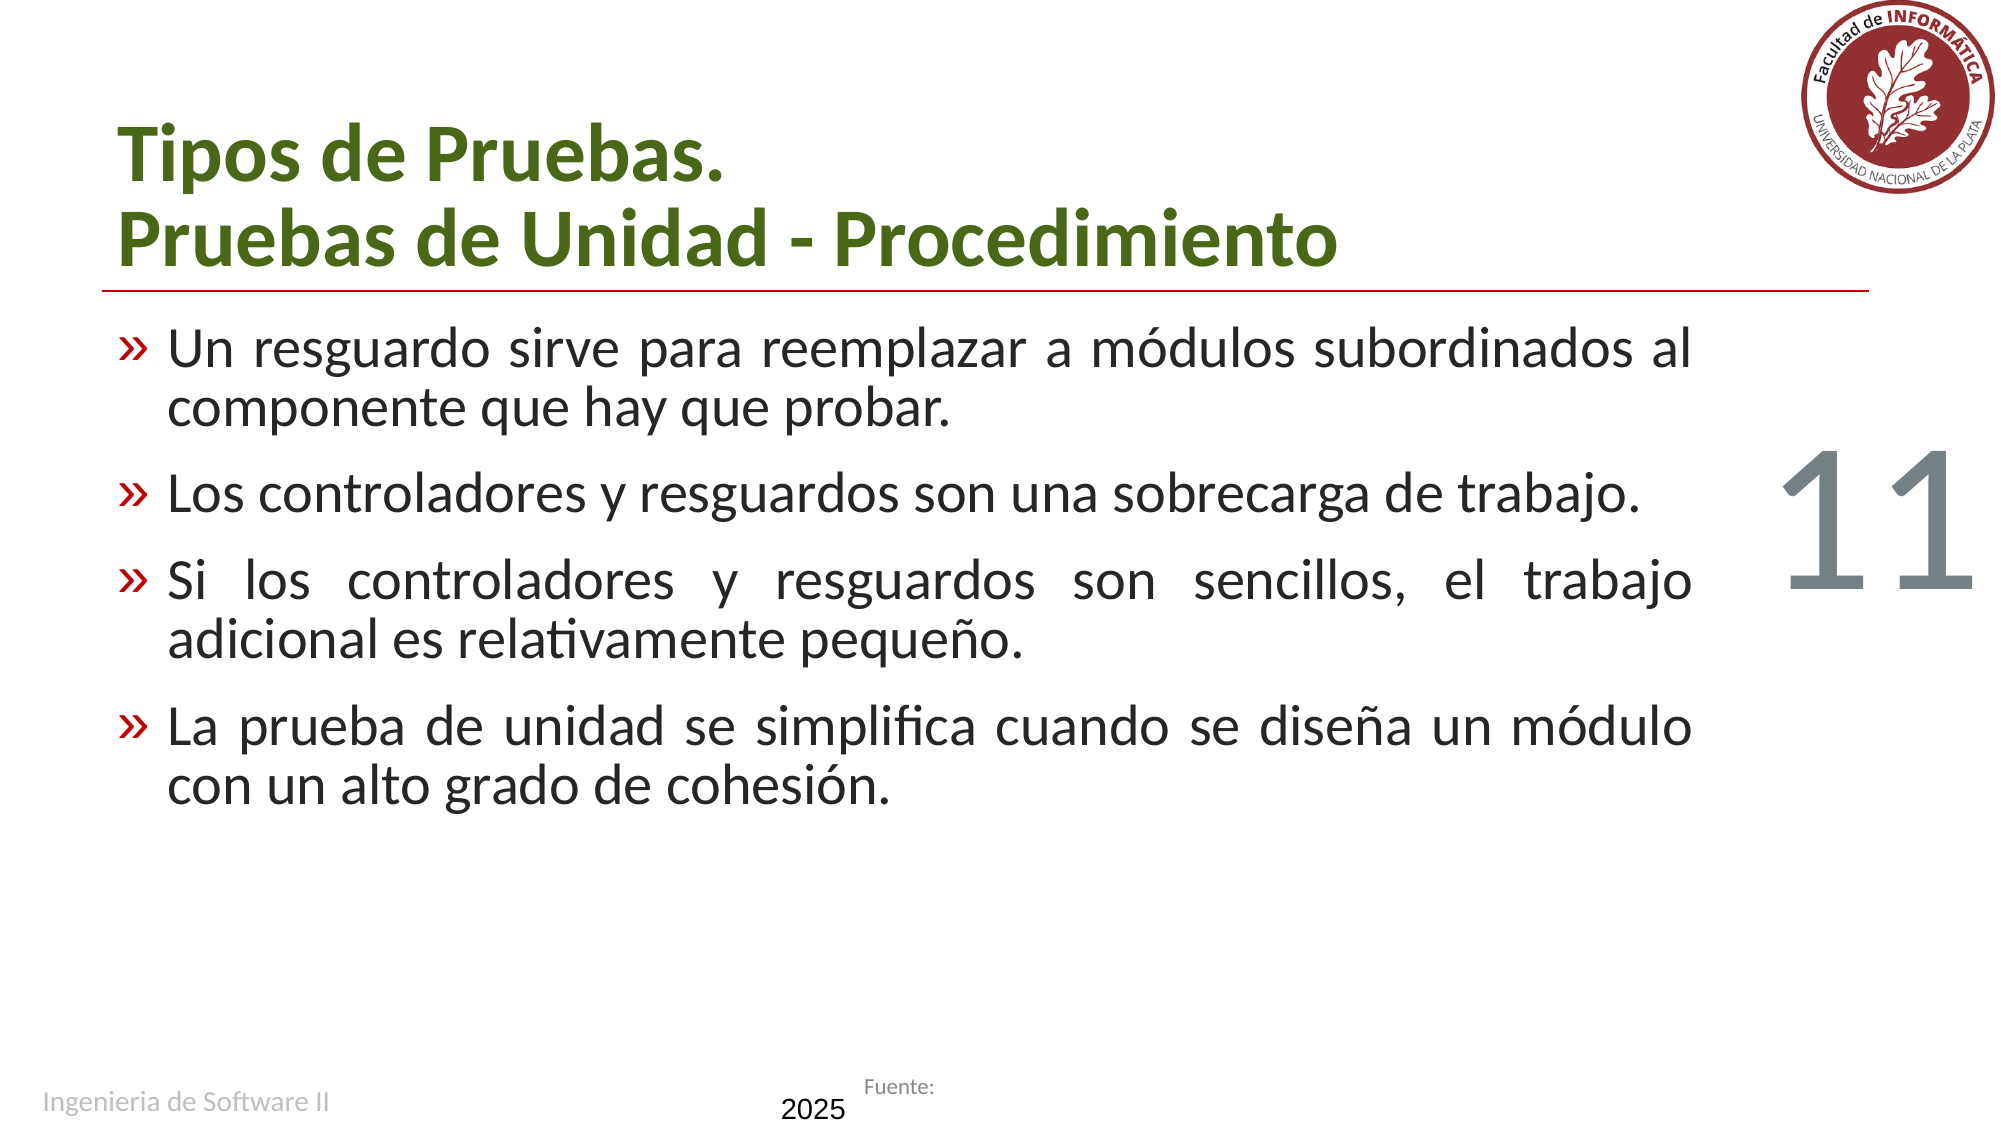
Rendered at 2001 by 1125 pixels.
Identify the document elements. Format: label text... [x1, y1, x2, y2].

title Tipos de Pruebas. Pruebas de Unidad - Procedimiento [102, 105, 1747, 291]
footer Ingenieria de Software II [27, 1075, 382, 1111]
picture [1801, 0, 2000, 195]
list Un resguardo sirve para reemplazar a módulos subordinados al componente que hay que probar. Los controladores y resguardos son una sobrecarga de trabajo. Si los controladores y resguardos son sencillos, el trabajo adicional es relativamente pequeño. La prueba de unidad se simplifica cuando se diseña un módulo con un alto grado de cohesión. [102, 312, 1709, 1047]
slide_number 11 [1709, 467, 1998, 640]
